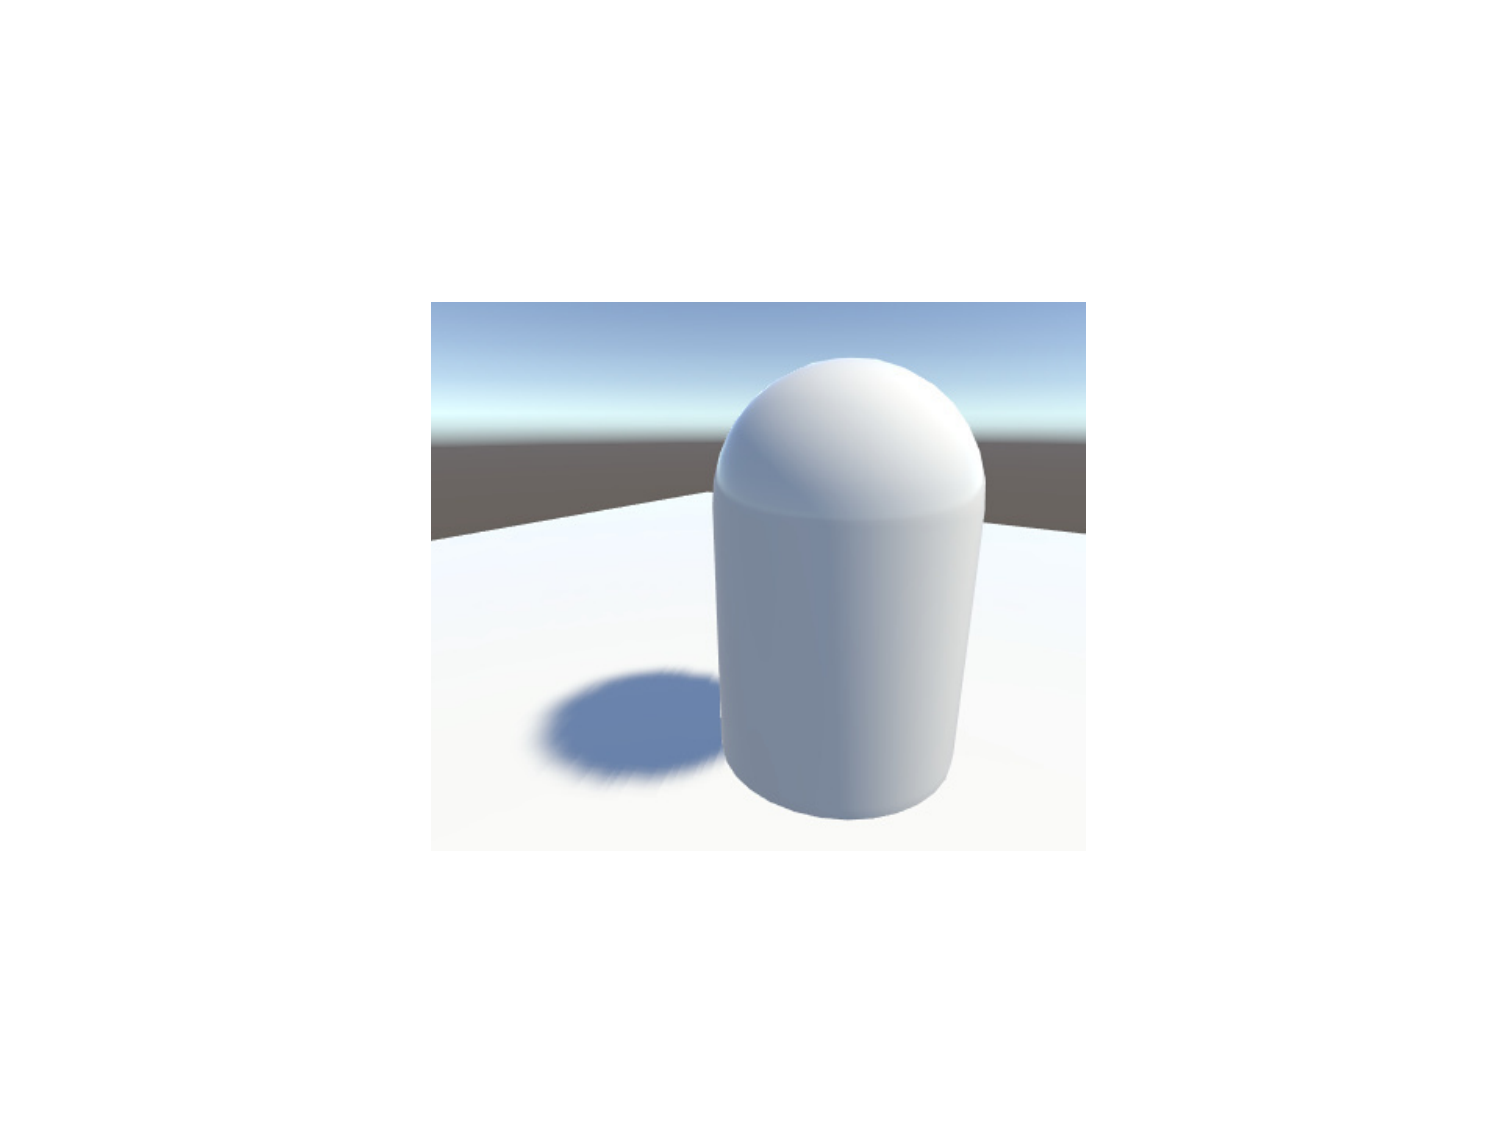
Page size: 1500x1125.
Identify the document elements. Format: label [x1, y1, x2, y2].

picture [430, 302, 1086, 852]
